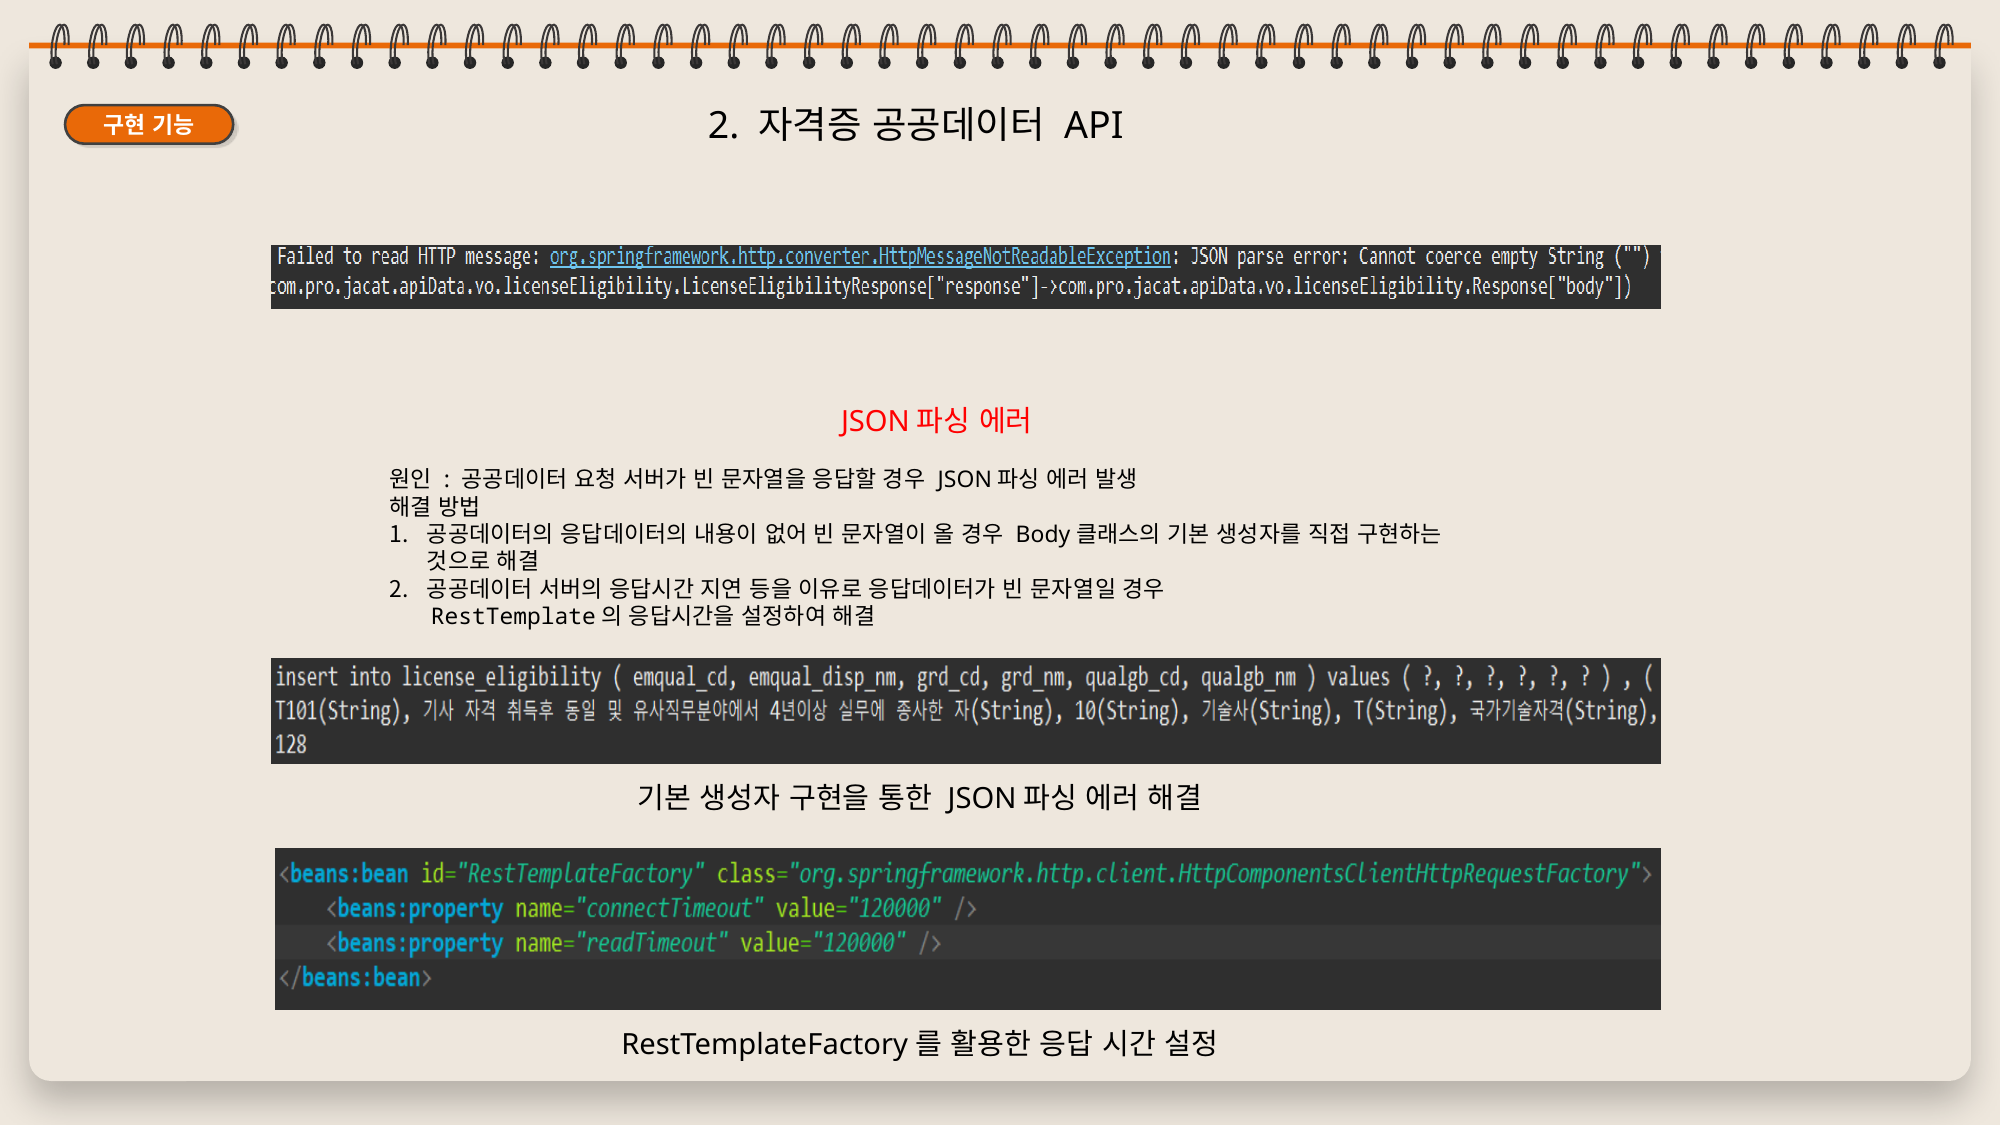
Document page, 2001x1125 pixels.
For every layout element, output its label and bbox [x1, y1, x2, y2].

picture [271, 658, 1661, 764]
picture [271, 245, 1661, 309]
picture [275, 848, 1661, 1010]
text_box [29, 24, 1971, 1082]
